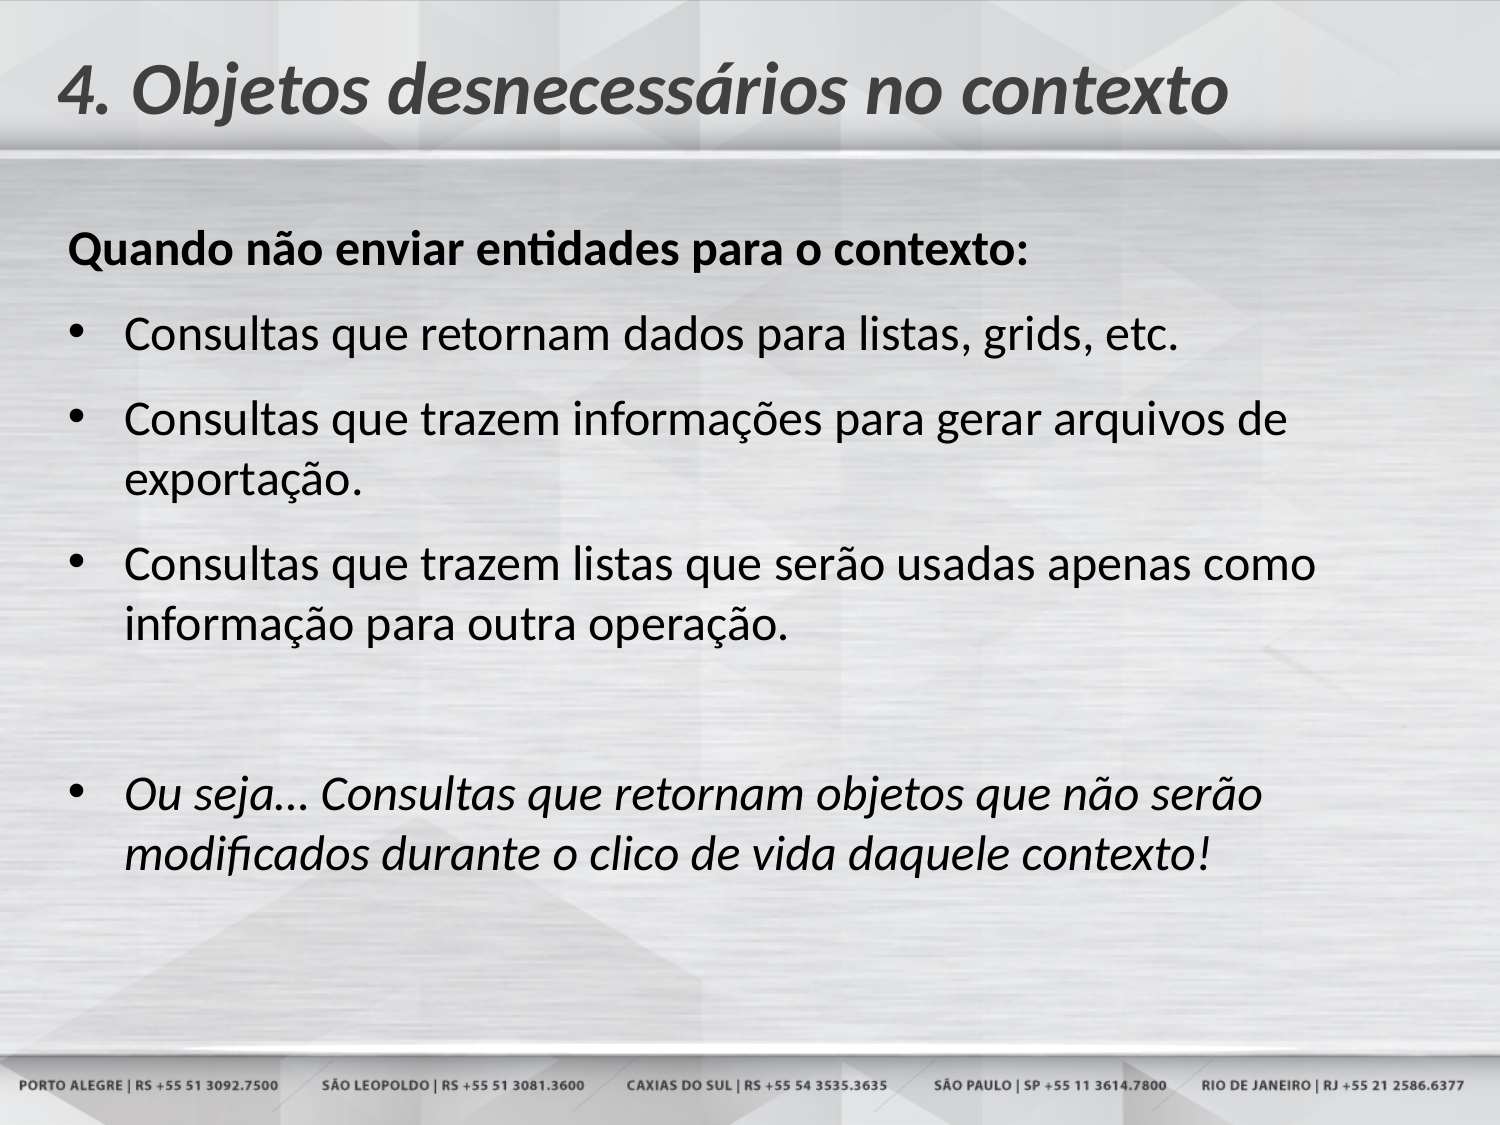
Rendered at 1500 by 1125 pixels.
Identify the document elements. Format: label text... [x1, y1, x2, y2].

picture [0, 0, 1500, 1125]
list Quando não enviar entidades para o contexto: Consultas que retornam dados para listas, grids, etc. Consultas que trazem informações para gerar arquivos de exportação. Consultas que trazem listas que serão usadas apenas como informação para outra operação. Ou seja… Consultas que retornam objetos que não serão modificados durante o clico de vida daquele contexto! [53, 208, 1412, 1035]
title 4. Objetos desnecessários no contexto [41, 0, 1459, 138]
